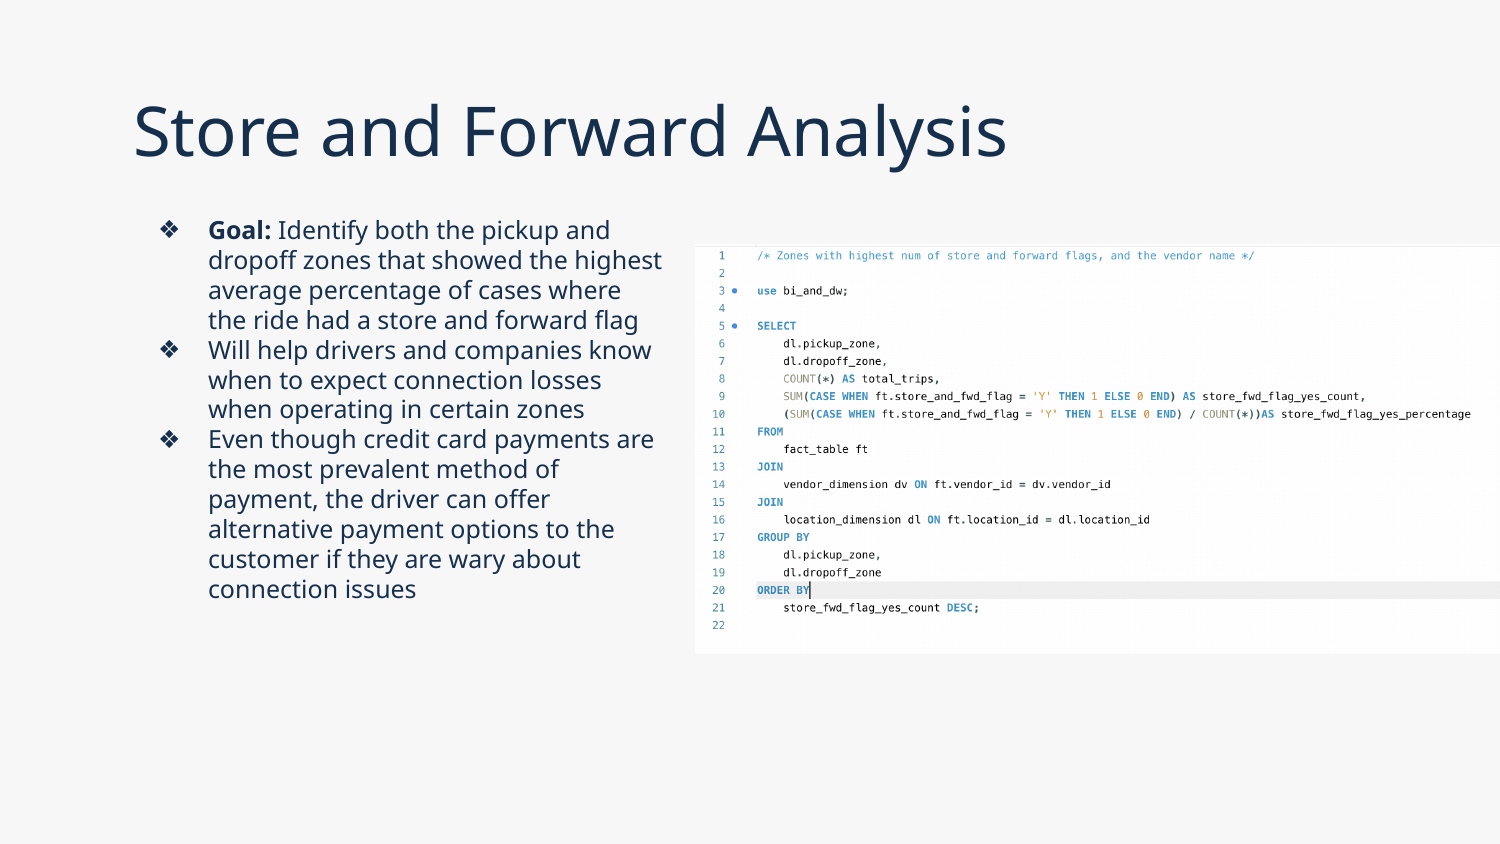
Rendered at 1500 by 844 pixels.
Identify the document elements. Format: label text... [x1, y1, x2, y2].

list Goal: Identify both the pickup and dropoff zones that showed the highest average percentage of cases where the ride had a store and forward flag Will help drivers and companies know when to expect connection losses when operating in certain zones Even though credit card payments are the most prevalent method of payment, the driver can offer alternative payment options to the customer if they are wary about connection issues [118, 199, 683, 760]
title Store and Forward Analysis [118, 72, 1382, 167]
picture [694, 243, 1500, 654]
